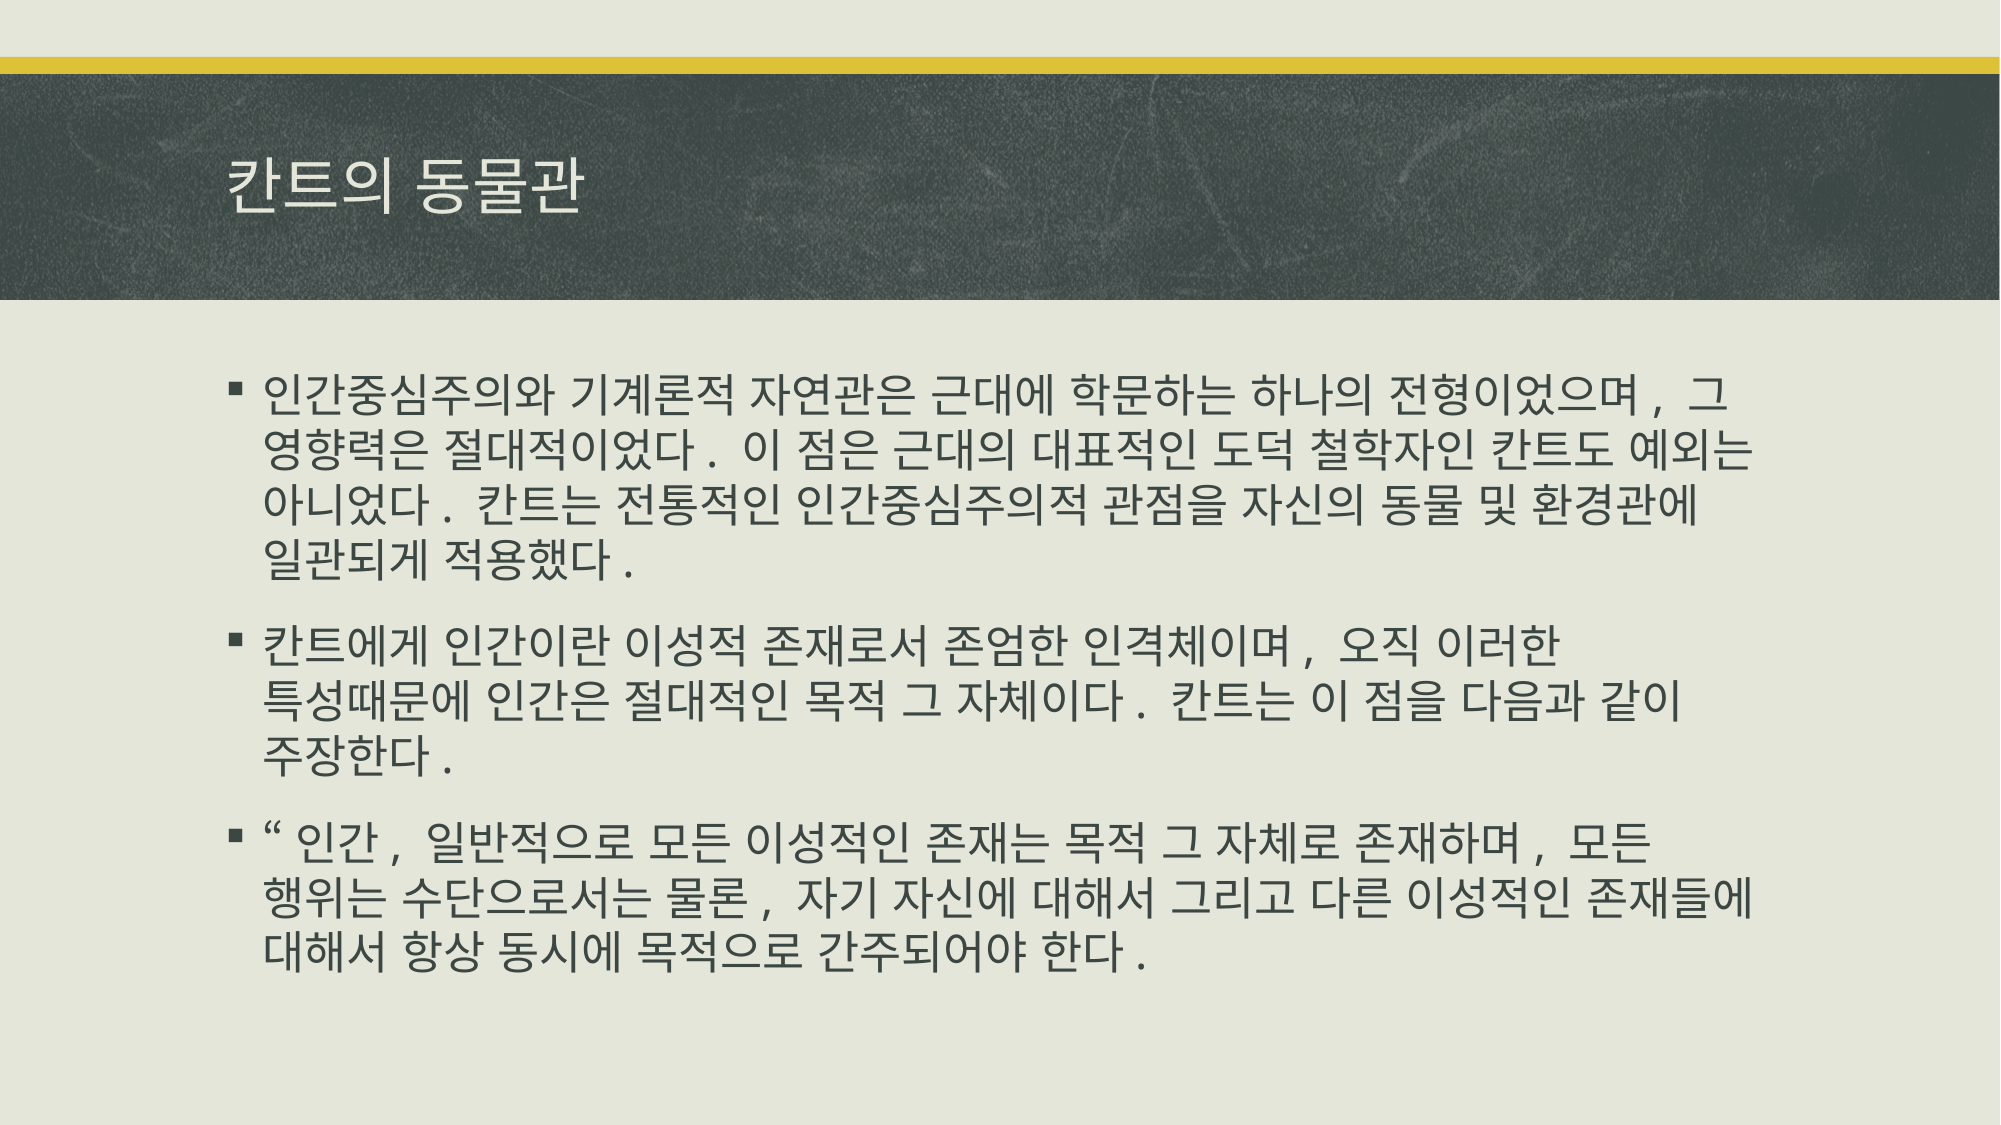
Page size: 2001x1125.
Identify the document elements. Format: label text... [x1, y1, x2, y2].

title 칸트의 동물관 [210, 76, 1790, 300]
list 인간중심주의와 기계론적 자연관은 근대에 학문하는 하나의 전형이었으며, 그 영향력은 절대적이었다. 이 점은 근대의 대표적인 도덕 철학자인 칸트도 예외는 아니었다. 칸트는 전통적인 인간중심주의적 관점을 자신의 동물 및 환경관에 일관되게 적용했다. 칸트에게 인간이란 이성적 존재로서 존엄한 인격체이며, 오직 이러한 특성때문에 인간은 절대적인 목적 그 자체이다. 칸트는 이 점을 다음과 같이 주장한다. “인간, 일반적으로 모든 이성적인 존재는 목적 그 자체로 존재하며, 모든 행위는 수단으로서는 물론, 자기 자신에 대해서 그리고 다른 이성적인 존재들에 대해서 항상 동시에 목적으로 간주되어야 한다. [210, 359, 1790, 1014]
picture [0, 74, 2000, 300]
